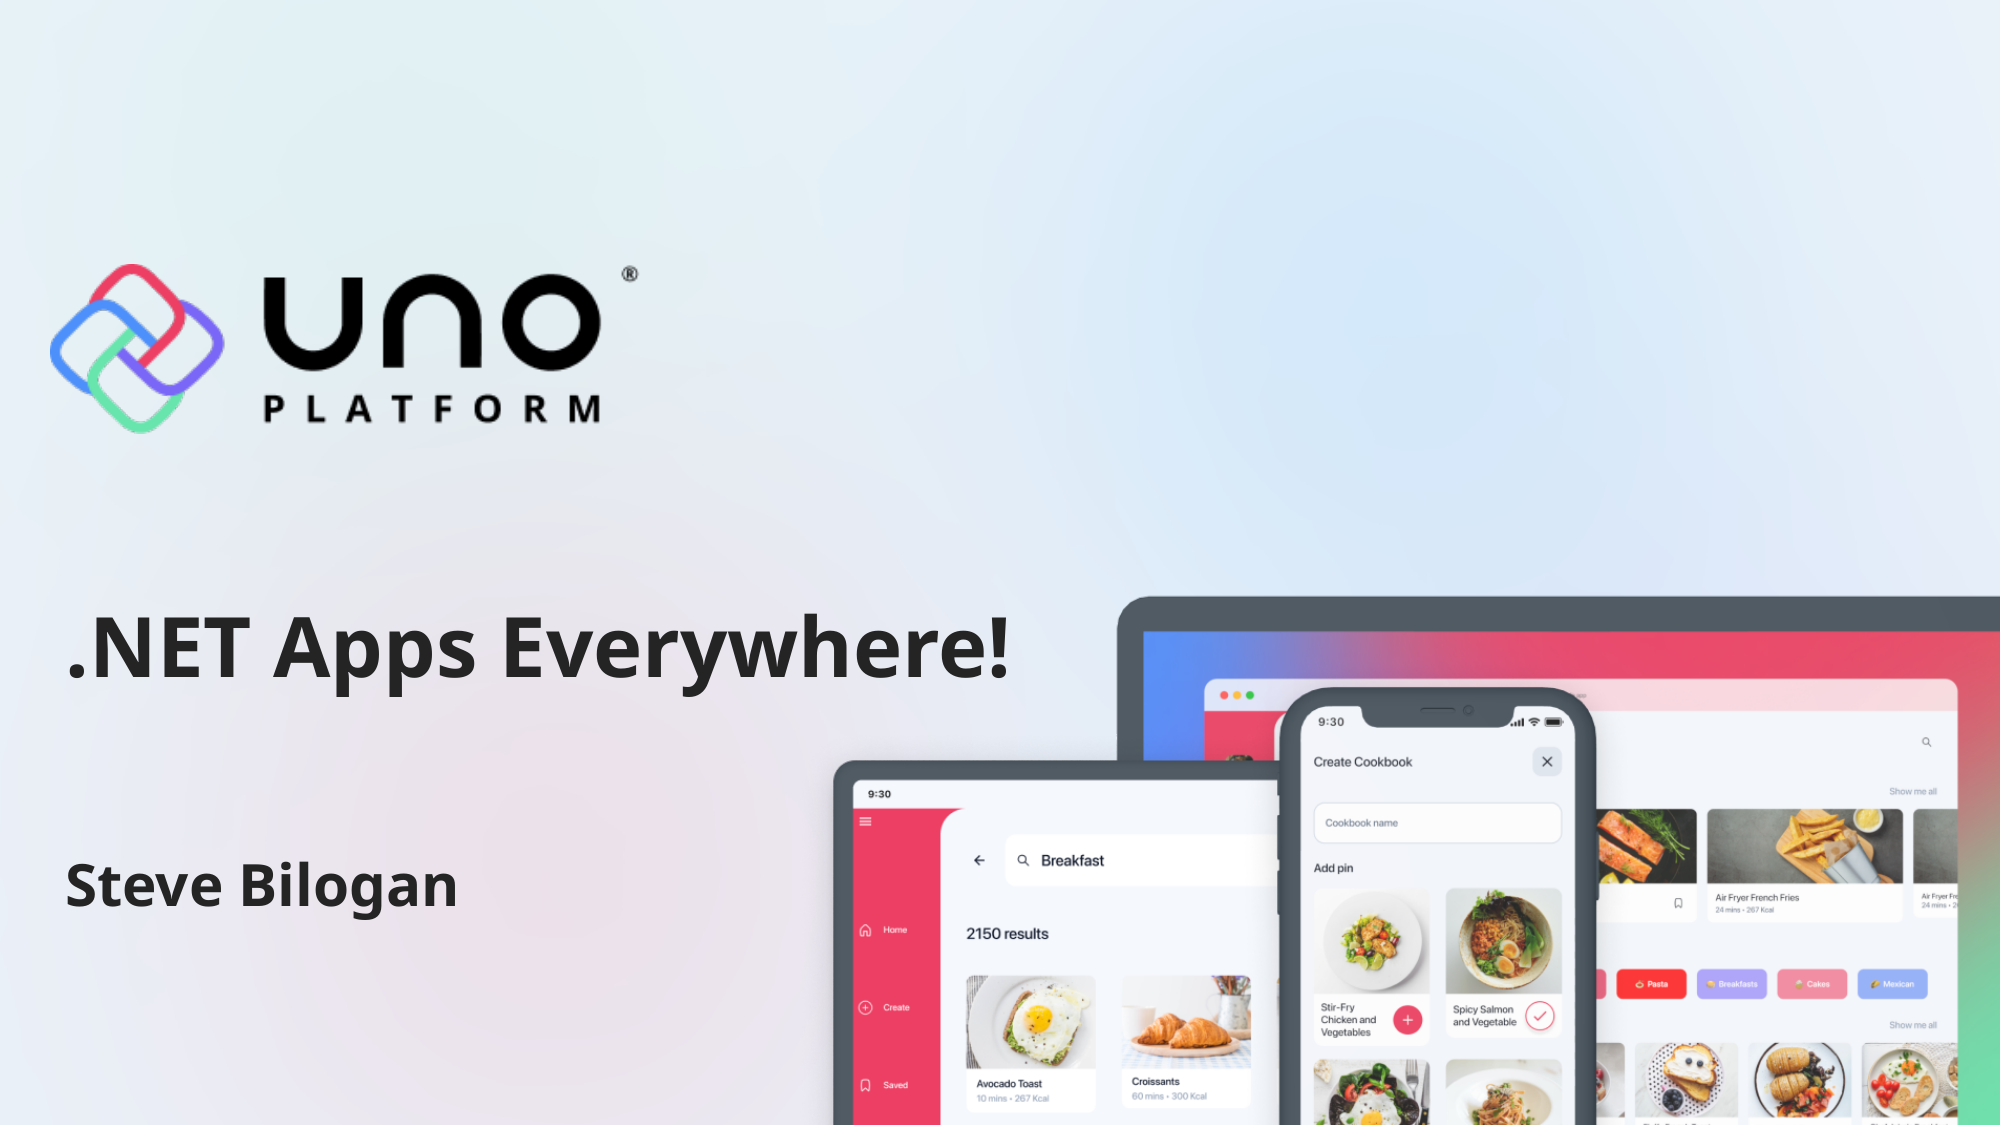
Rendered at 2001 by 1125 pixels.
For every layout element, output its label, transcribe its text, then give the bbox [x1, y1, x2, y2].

text_box Steve Bilogan [50, 840, 801, 926]
subtitle .NET Apps Everywhere! [50, 586, 801, 722]
picture [0, 0, 2000, 1125]
